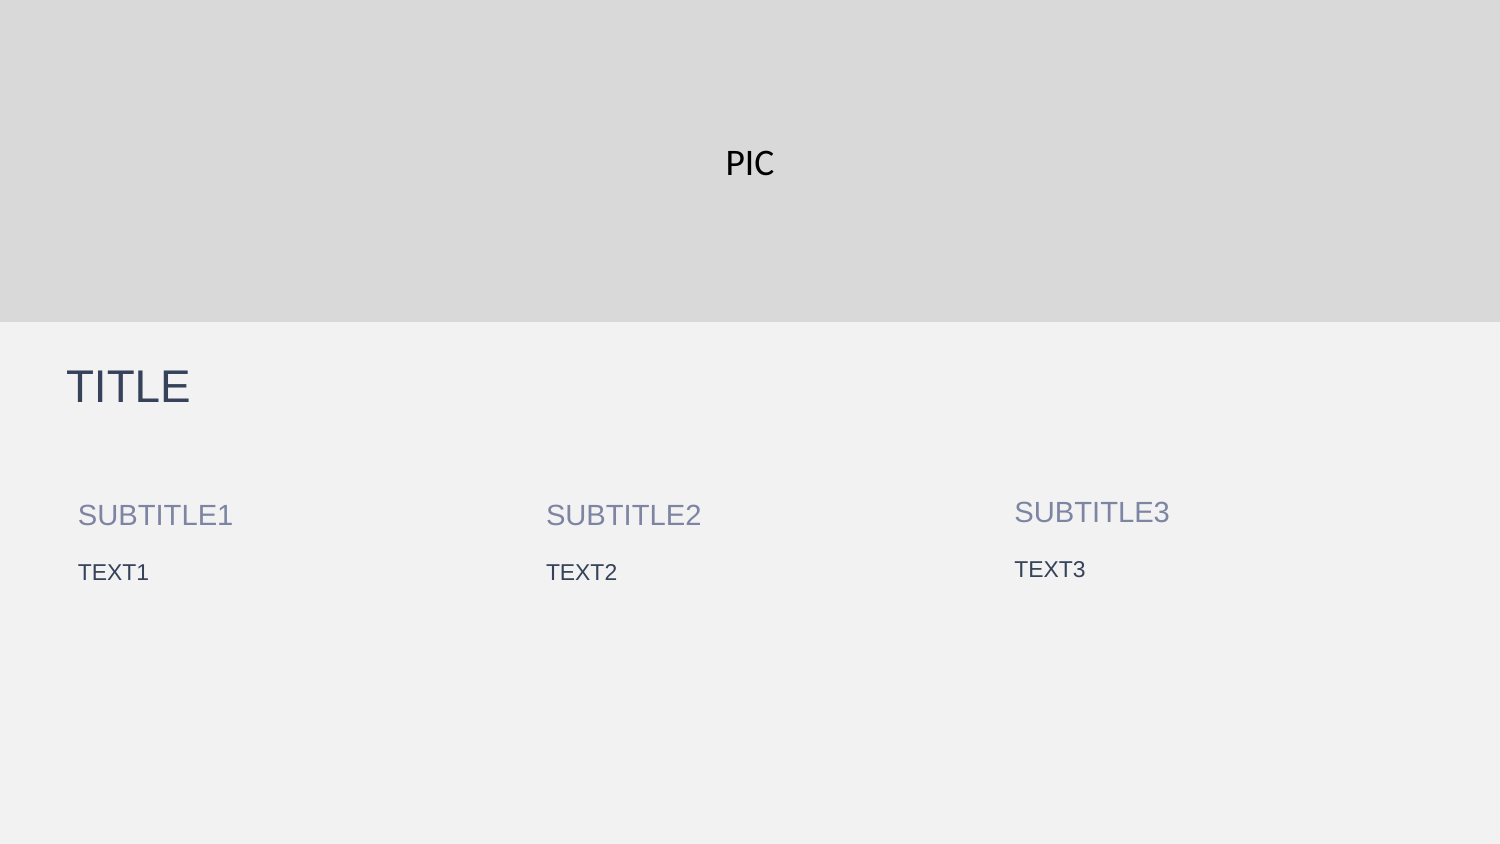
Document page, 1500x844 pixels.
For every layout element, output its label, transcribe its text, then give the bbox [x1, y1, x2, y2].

text_box SUBTITLE2 [531, 488, 969, 539]
text_box TEXT3 [999, 547, 1437, 804]
text_box TEXT2 [531, 550, 969, 808]
text_box PIC [0, 0, 1500, 324]
text_box TEXT1 [63, 550, 501, 808]
text_box SUBTITLE3 [999, 418, 1437, 536]
text_box TITLE [51, 349, 1425, 488]
text_box SUBTITLE1 [63, 488, 501, 539]
